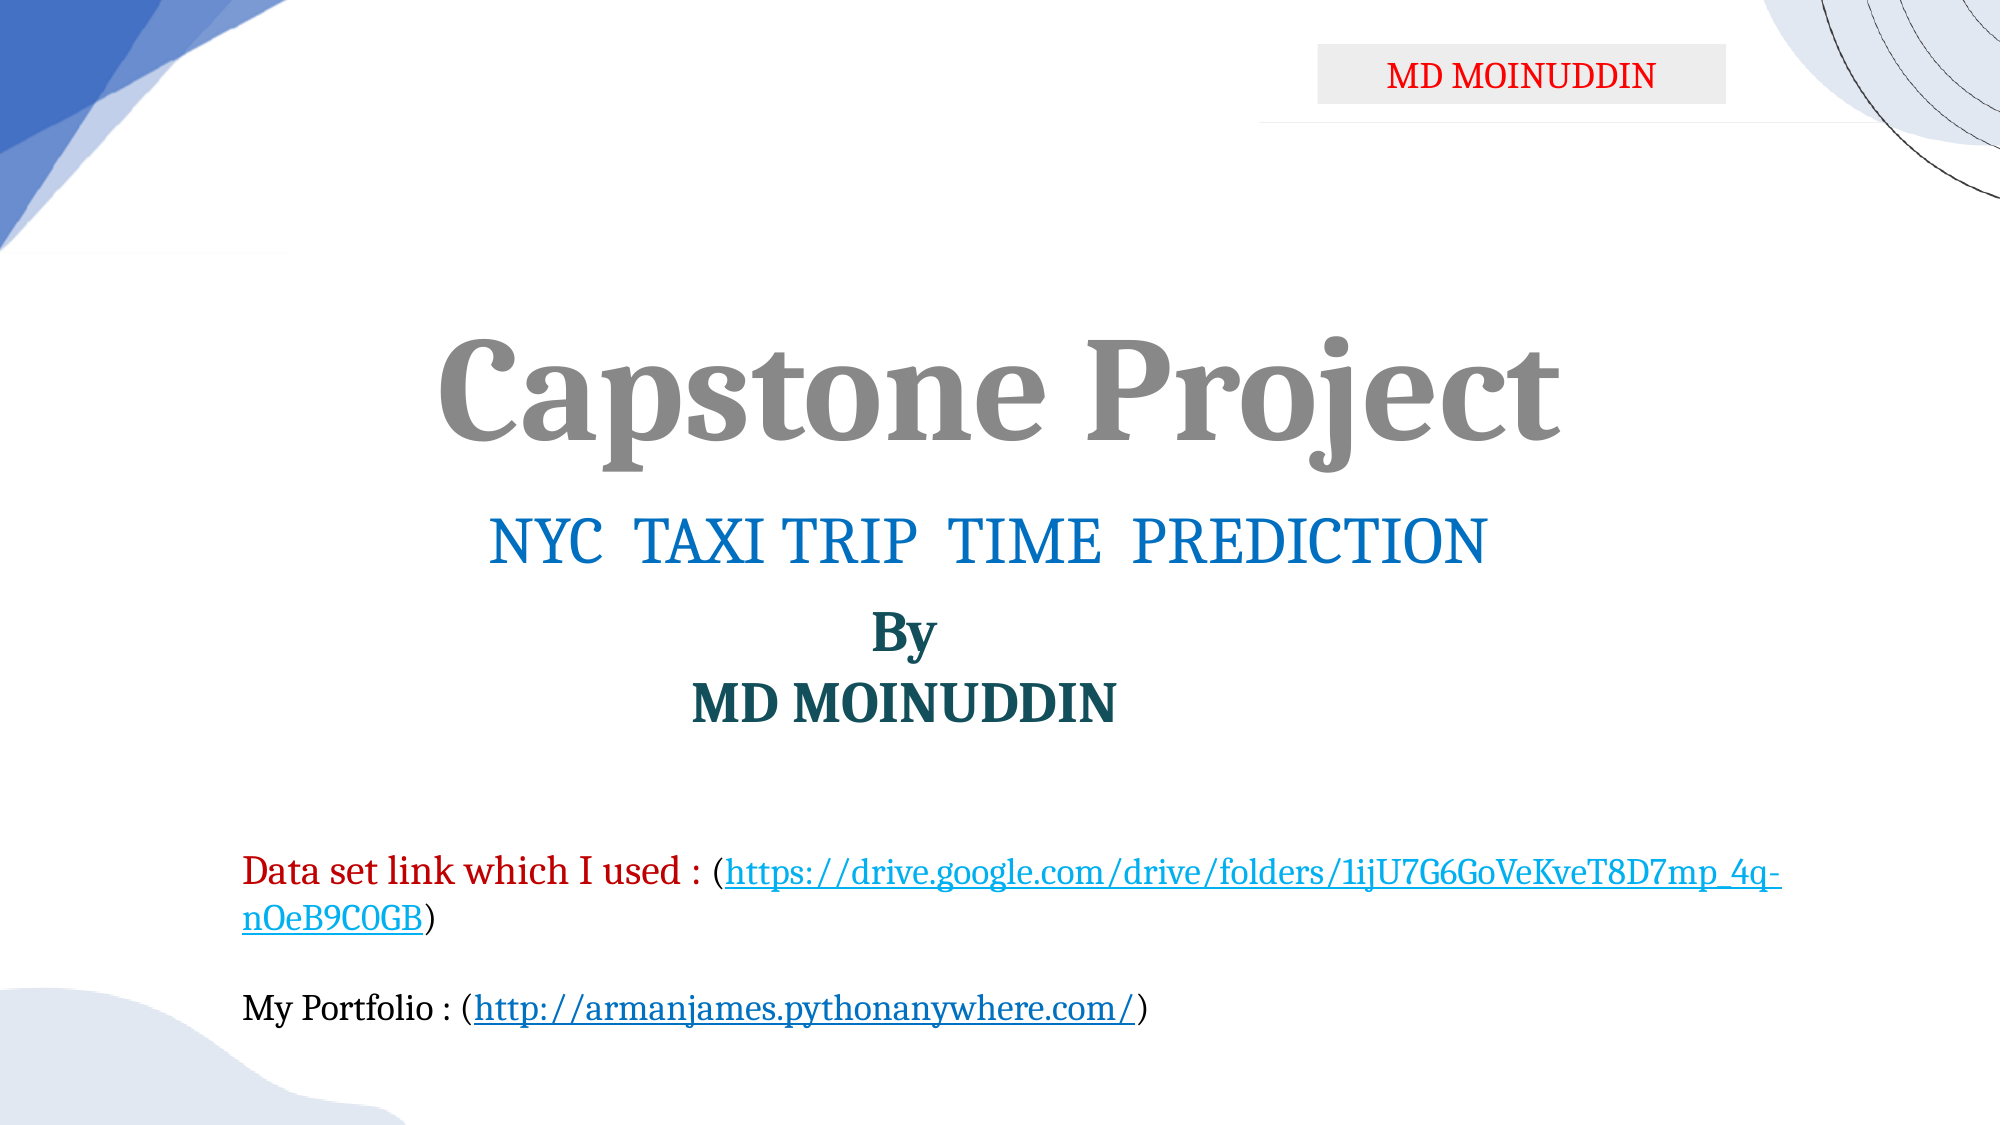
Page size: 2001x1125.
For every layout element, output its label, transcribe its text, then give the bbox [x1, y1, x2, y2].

picture [0, 984, 408, 1125]
picture [0, 0, 290, 254]
text_box By MD MOINUDDIN [607, 590, 1203, 735]
picture [1258, 0, 2000, 210]
list Capstone Project NYC TAXI TRIP TIME PREDICTION [196, 288, 1804, 929]
text_box Data set link which I used : (https://drive.google.com/drive/folders/1ijU7G6GoVeKveT8D7mp_4q-nOeB9C0GB) My Portfolio : (http://armanjames.pythonanywhere.com/) [227, 835, 1835, 1036]
